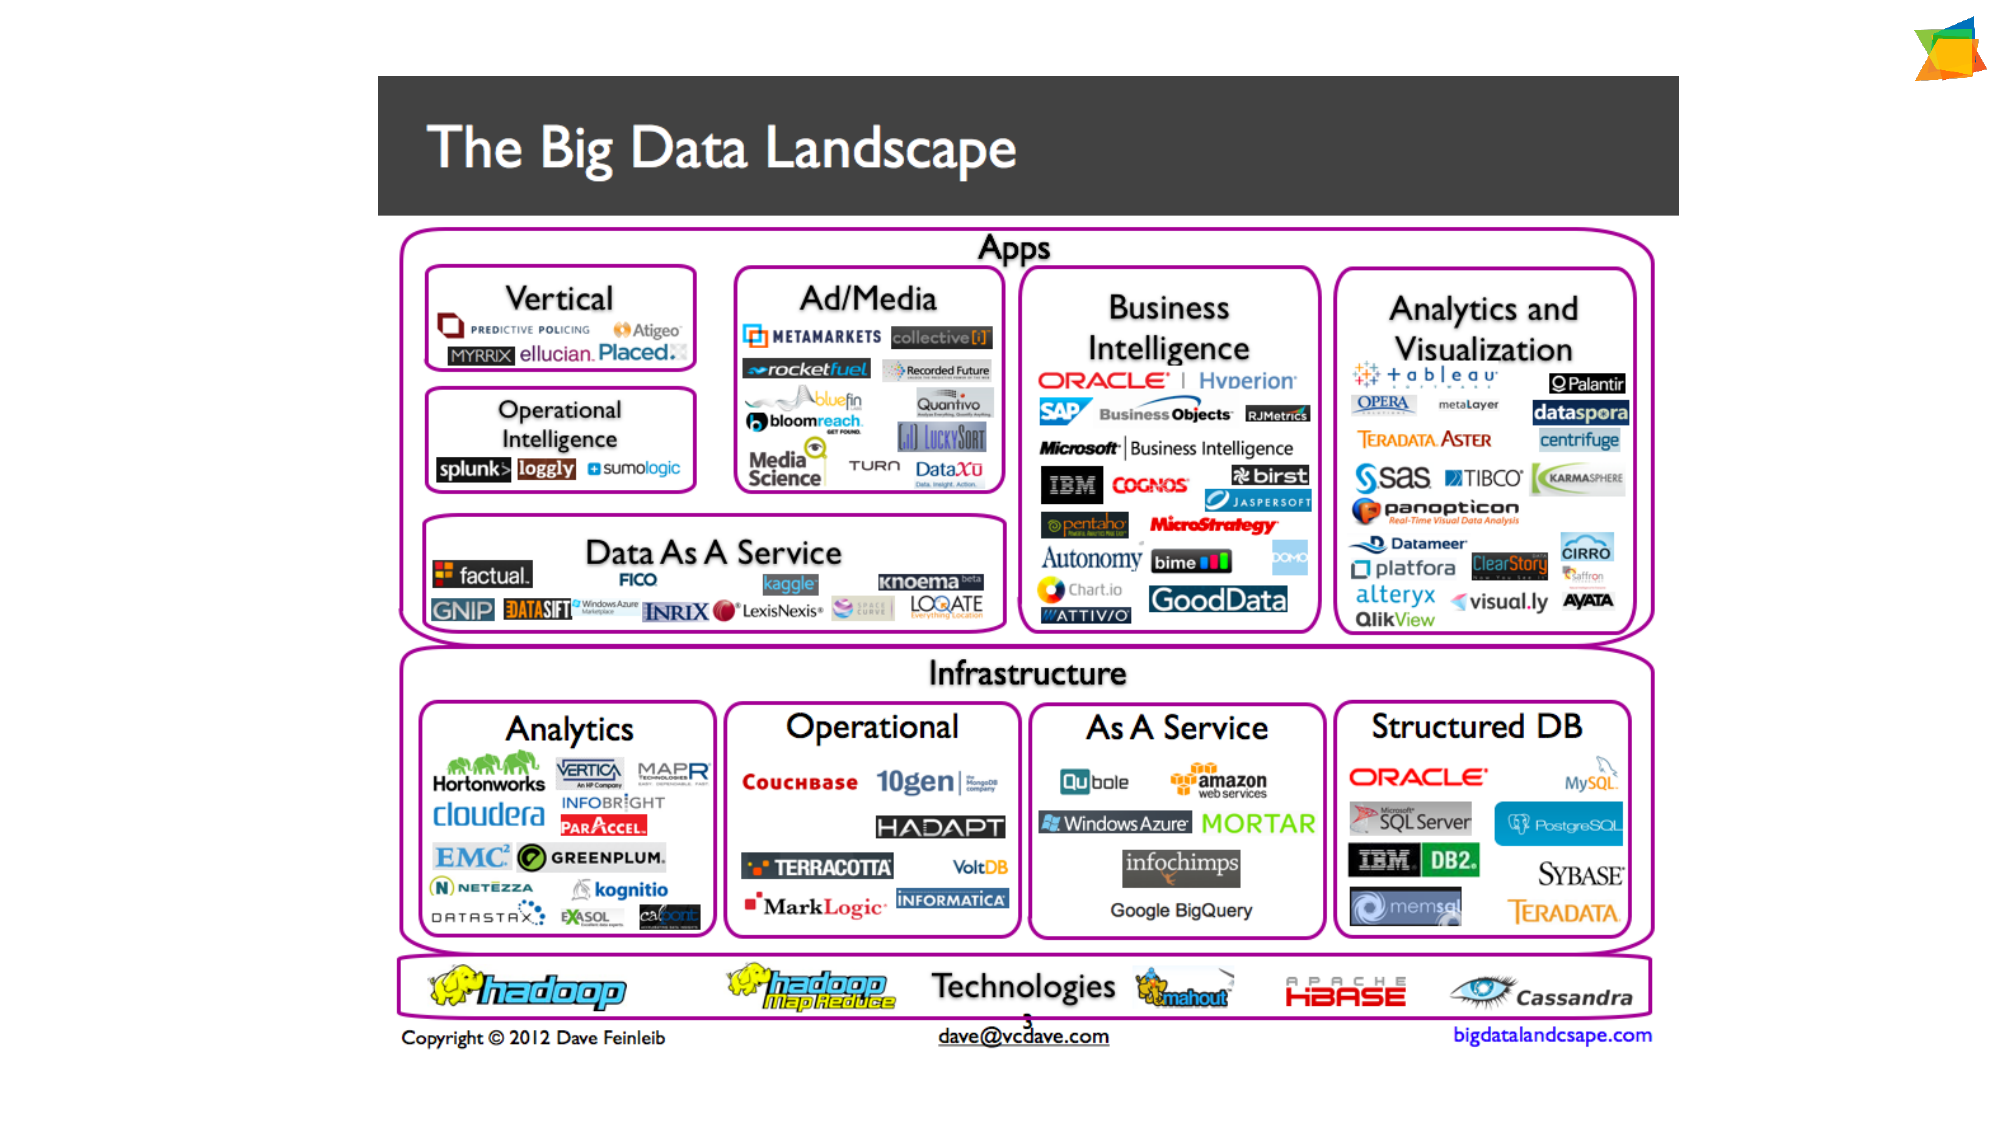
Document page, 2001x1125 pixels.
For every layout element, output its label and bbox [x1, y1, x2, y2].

picture [1914, 16, 1987, 81]
picture [378, 76, 1679, 1052]
